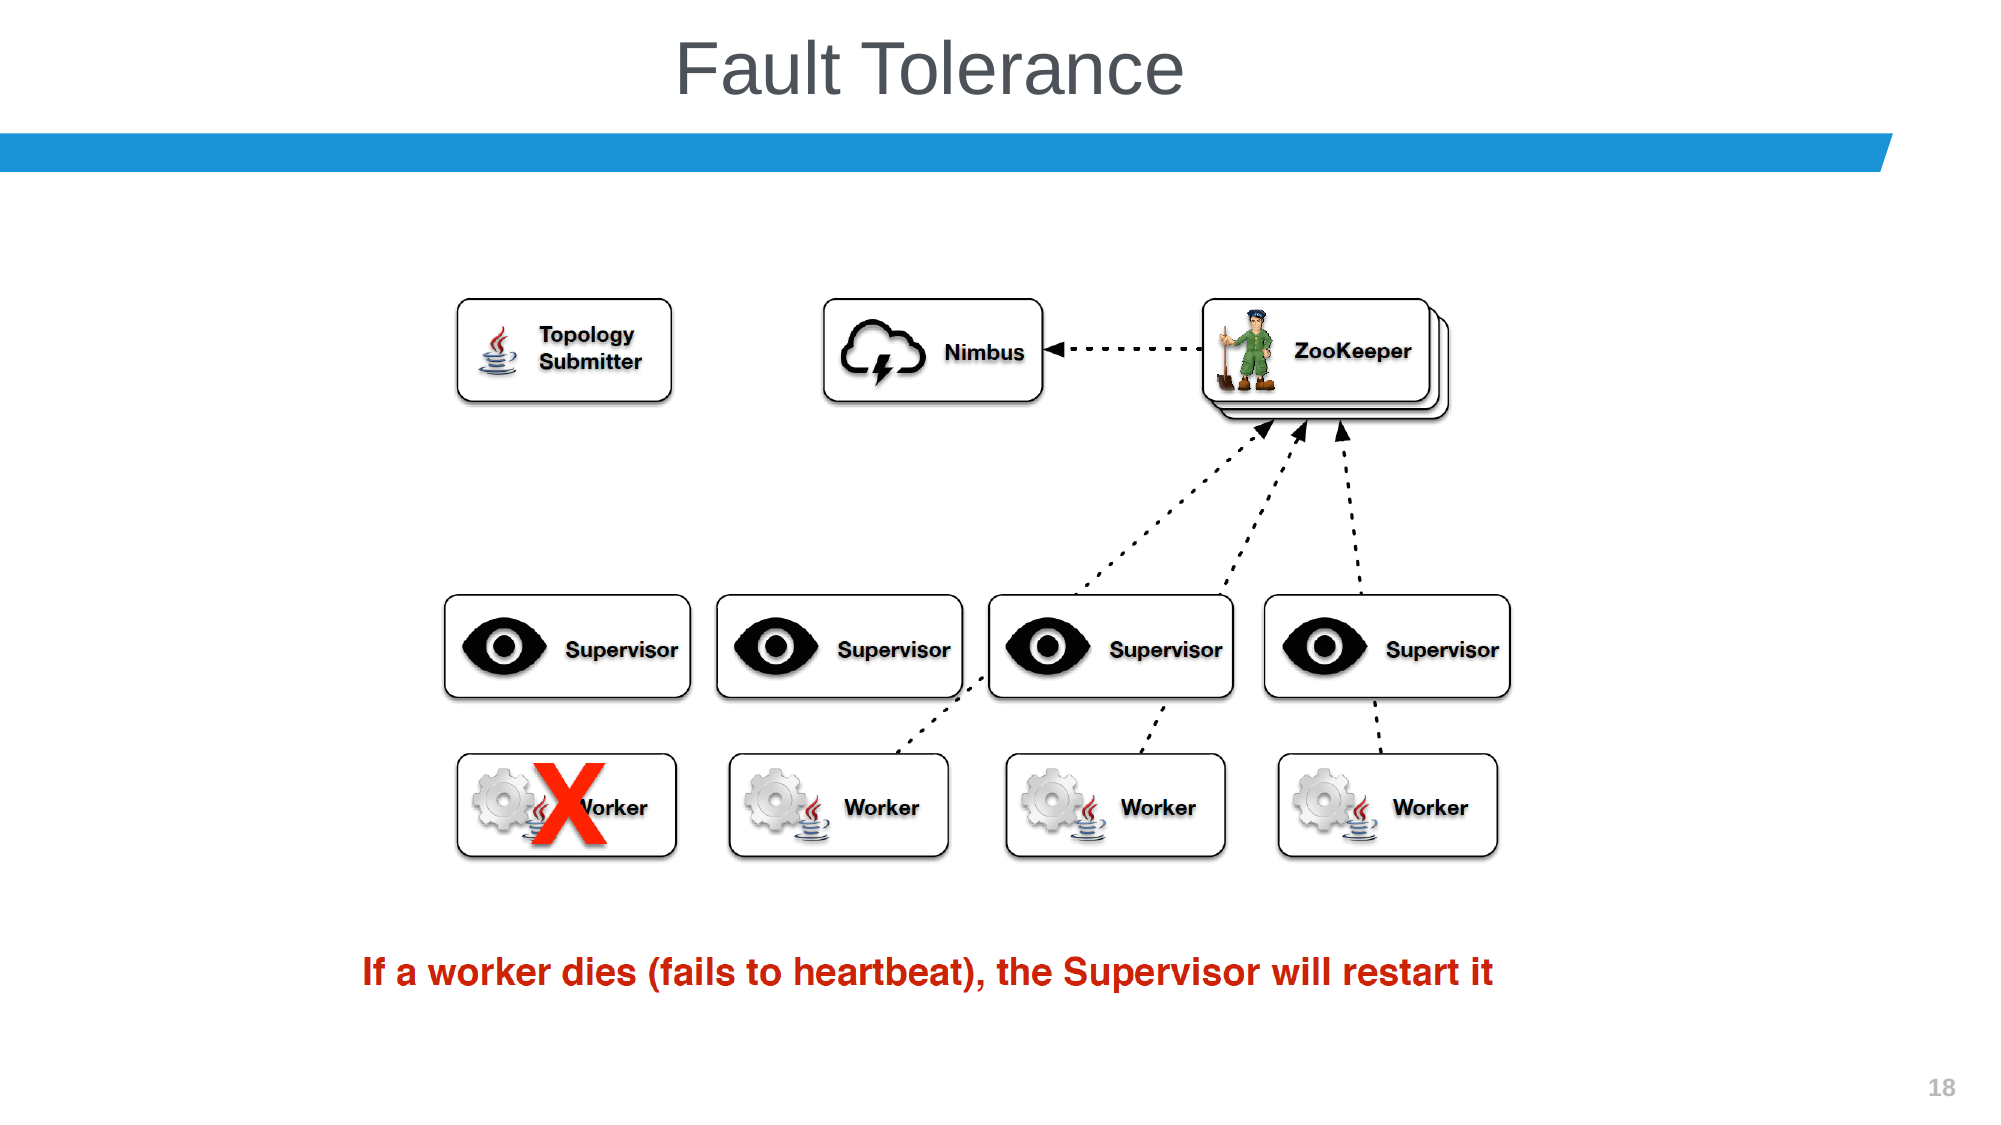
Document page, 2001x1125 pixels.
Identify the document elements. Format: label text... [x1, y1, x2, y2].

slide_number 17 [1909, 1056, 1971, 1117]
picture [198, 235, 1699, 1028]
title Fault Tolerance [67, 0, 1793, 142]
list [69, 210, 1794, 953]
